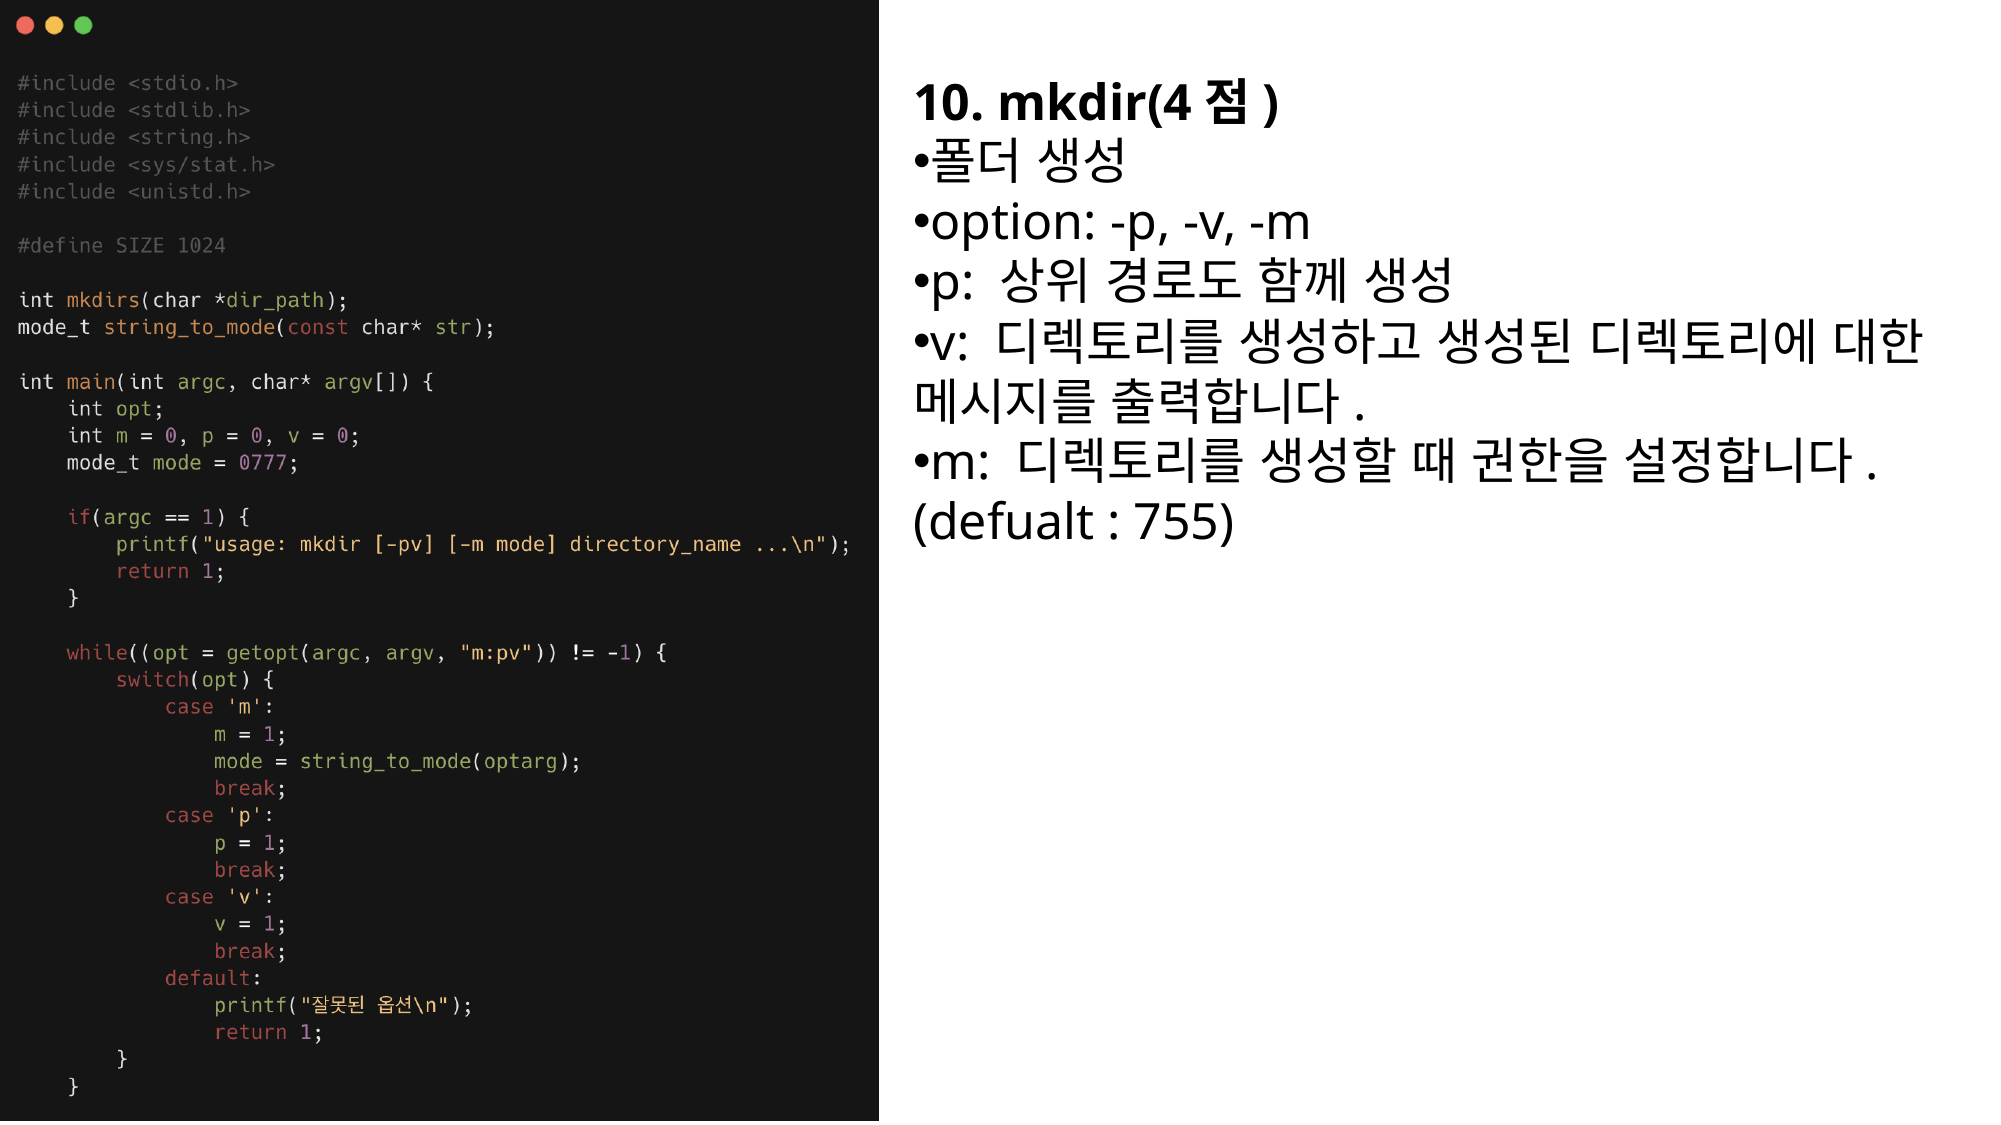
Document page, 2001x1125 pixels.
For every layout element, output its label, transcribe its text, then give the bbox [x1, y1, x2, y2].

text_box 10. mkdir(4점) 폴더 생성 option: -p, -v, -m p: 상위 경로도 함께 생성 v: 디렉토리를 생성하고 생성된 디렉토리에 대한 메시지를 출력합니다. m: 디렉토리를 생성할 때 권한을 설정합니다. (defualt : 755) [898, 62, 2000, 558]
picture [0, 0, 880, 1121]
